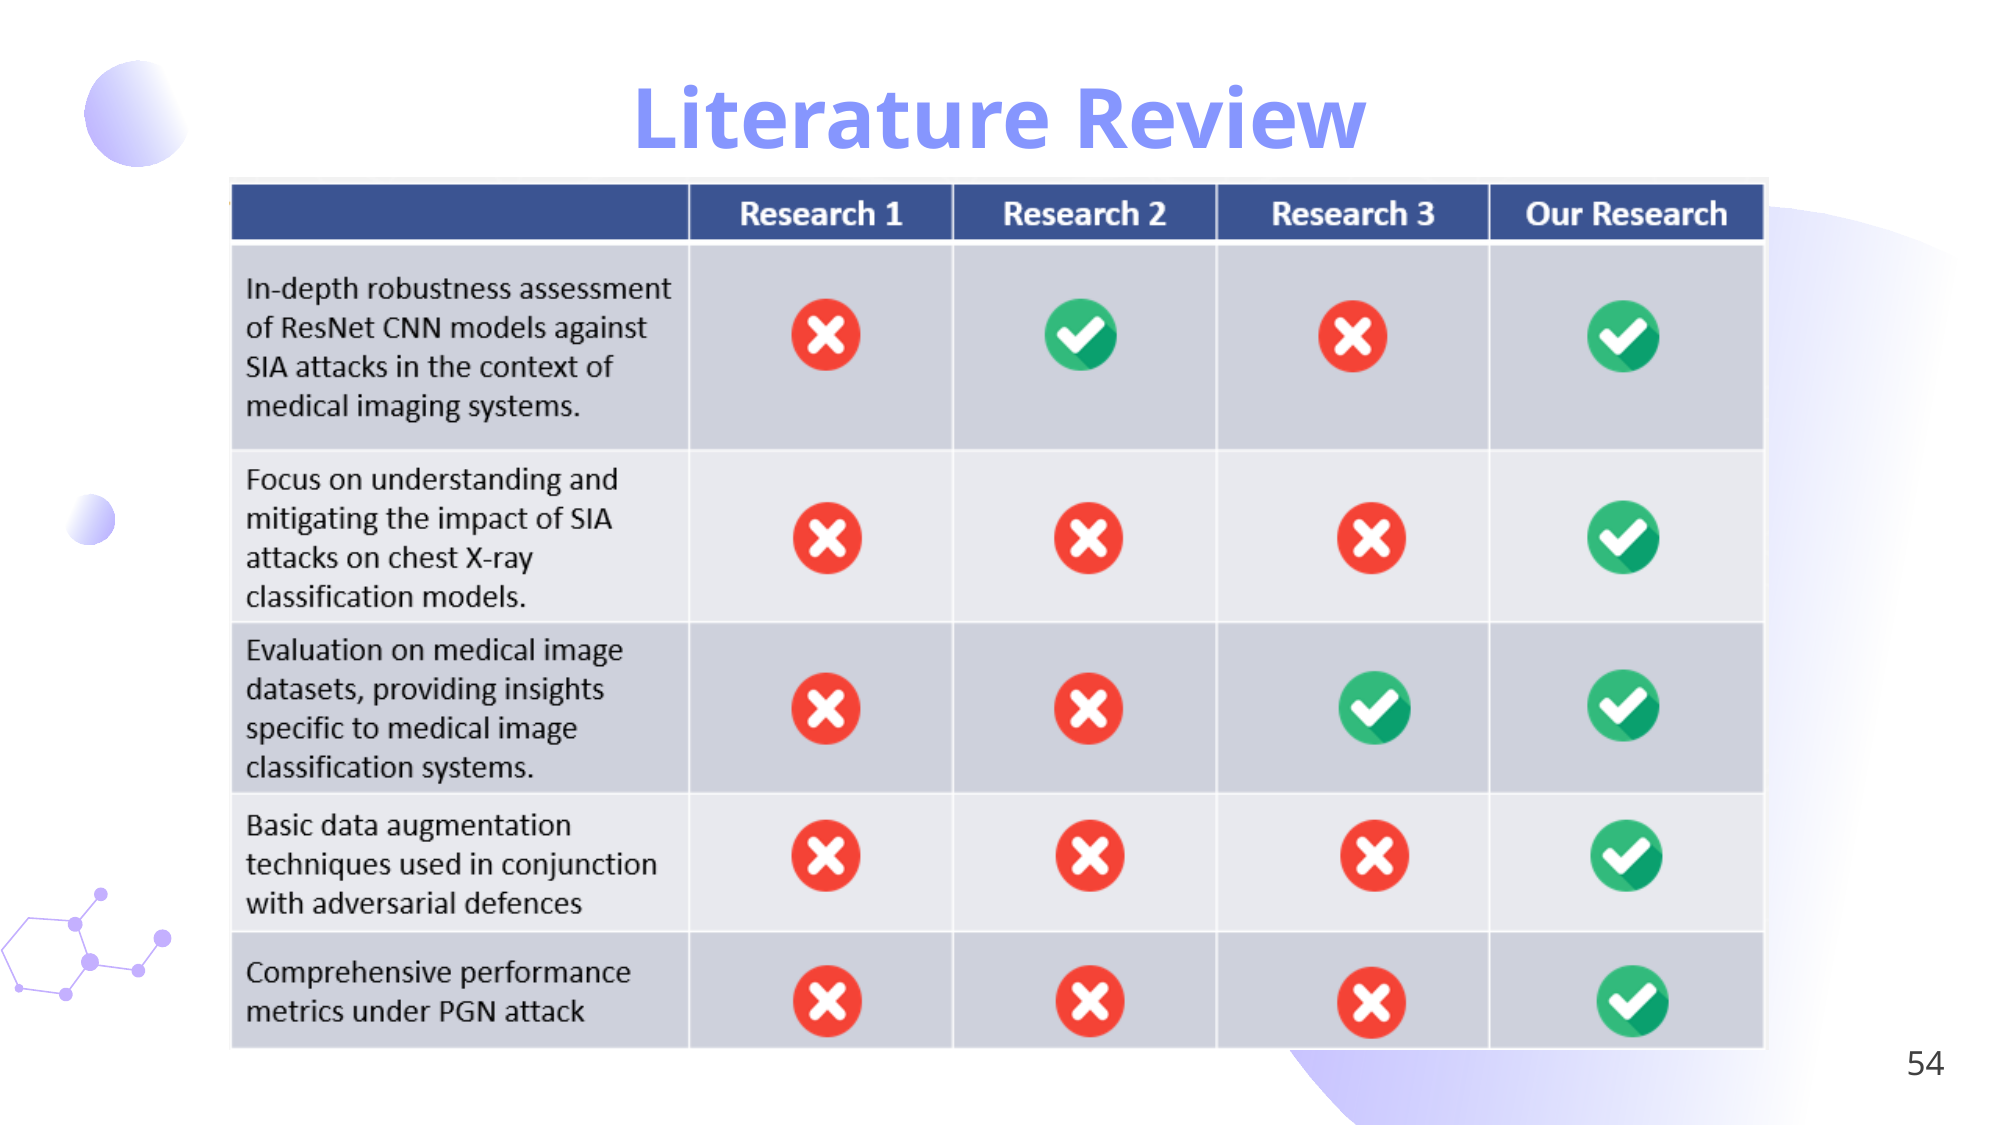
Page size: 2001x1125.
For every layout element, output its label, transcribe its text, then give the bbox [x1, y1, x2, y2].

picture [229, 177, 1769, 1050]
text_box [2, 884, 171, 1005]
text_box [1289, 205, 2000, 1125]
text_box [63, 493, 115, 545]
text_box Literature Review [590, 57, 1410, 177]
text_box [84, 60, 191, 167]
